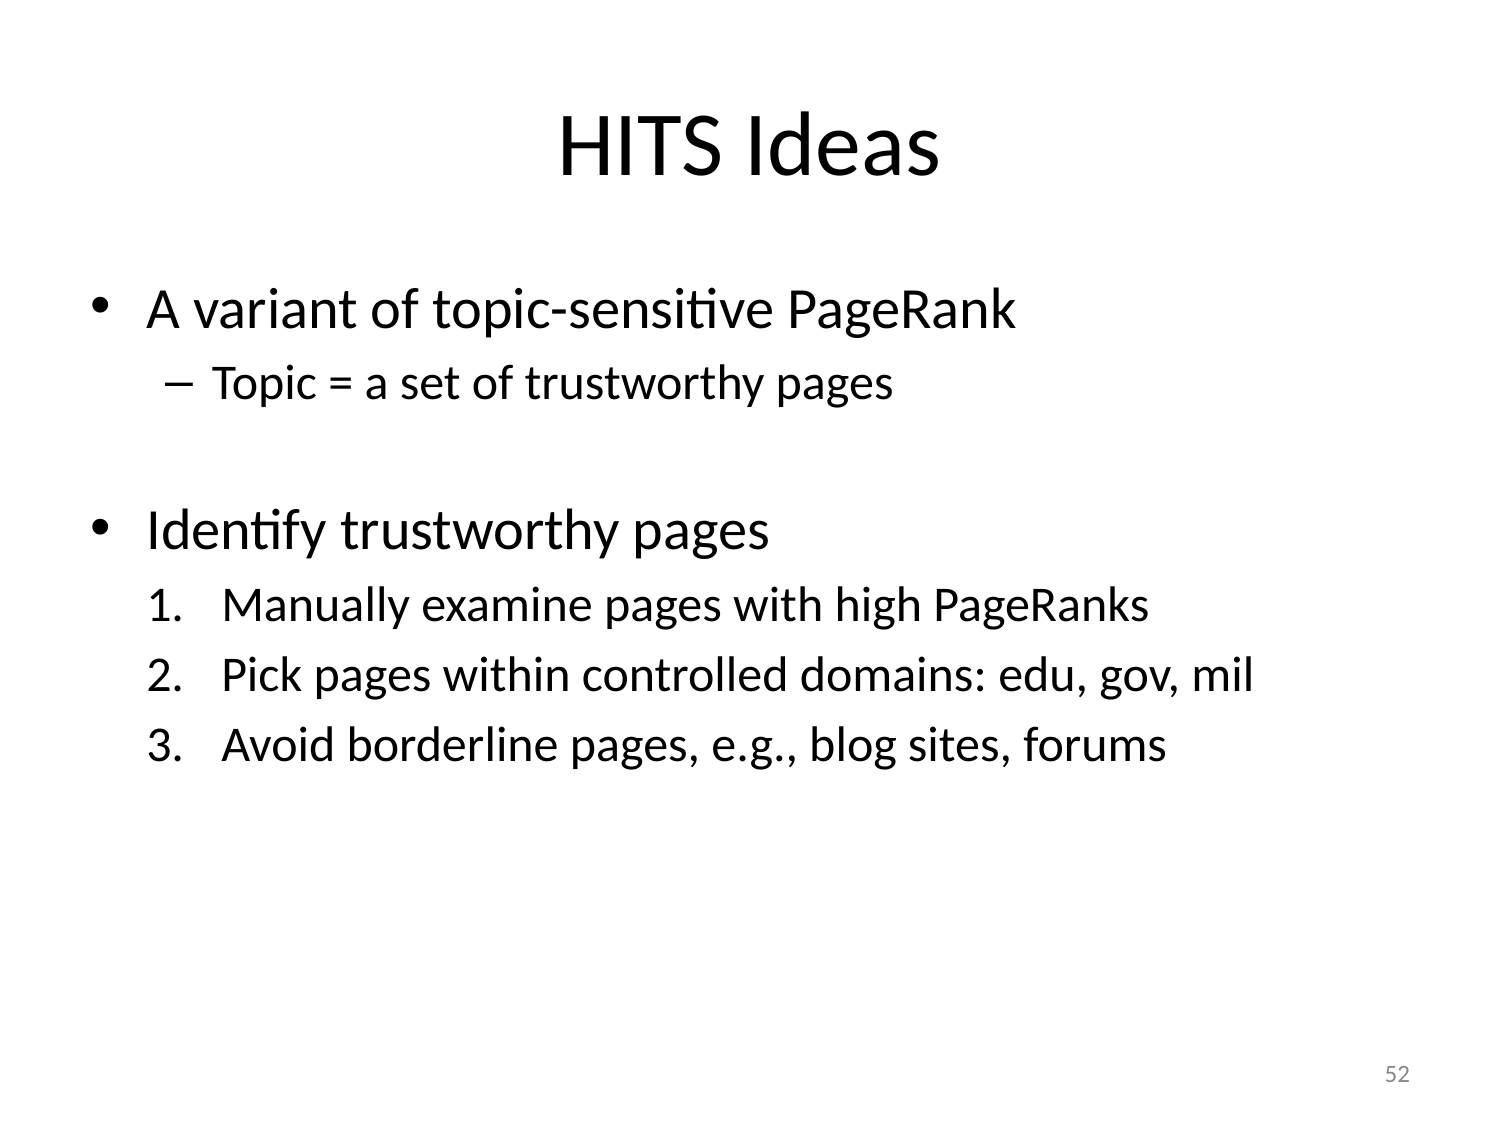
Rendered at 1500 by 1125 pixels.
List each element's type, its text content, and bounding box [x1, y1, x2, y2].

list A variant of topic-sensitive PageRank Topic = a set of trustworthy pages Identify trustworthy pages Manually examine pages with high PageRanks Pick pages within controlled domains: edu, gov, mil Avoid borderline pages, e.g., blog sites, forums [75, 262, 1425, 1005]
slide_number ‹#› [1074, 1042, 1425, 1103]
title HITS Ideas [75, 45, 1425, 233]
